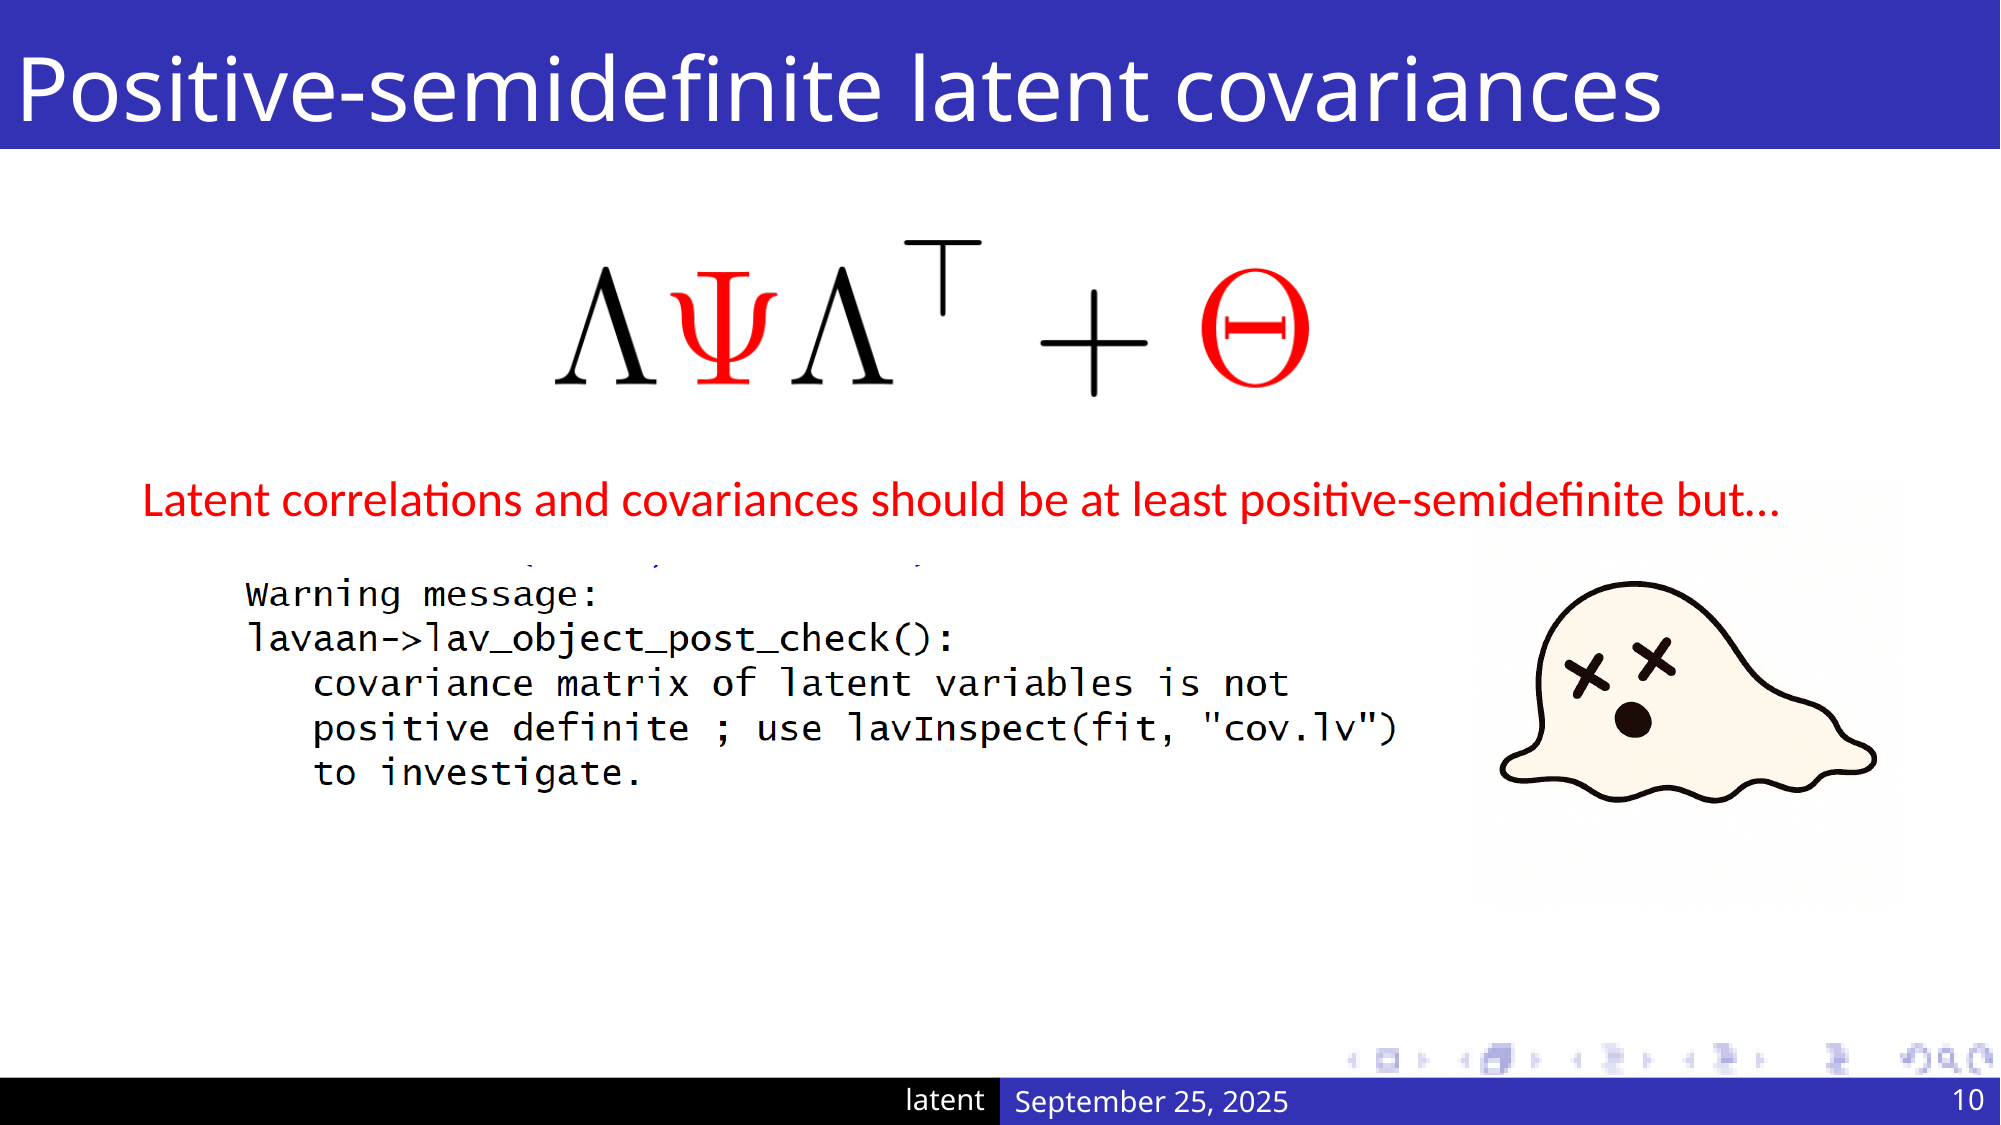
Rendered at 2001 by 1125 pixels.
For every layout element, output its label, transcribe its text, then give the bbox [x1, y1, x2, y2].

slide_number 10 [1450, 1077, 2000, 1125]
picture [550, 240, 1309, 397]
text_box Latent correlations and covariances should be at least positive-semidefinite but… [127, 459, 1827, 535]
title Positive-semidefinite latent covariances [0, 0, 2000, 149]
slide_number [999, 1077, 1450, 1125]
footer latent [0, 1077, 999, 1125]
picture [238, 565, 1414, 796]
picture [1473, 479, 1902, 908]
